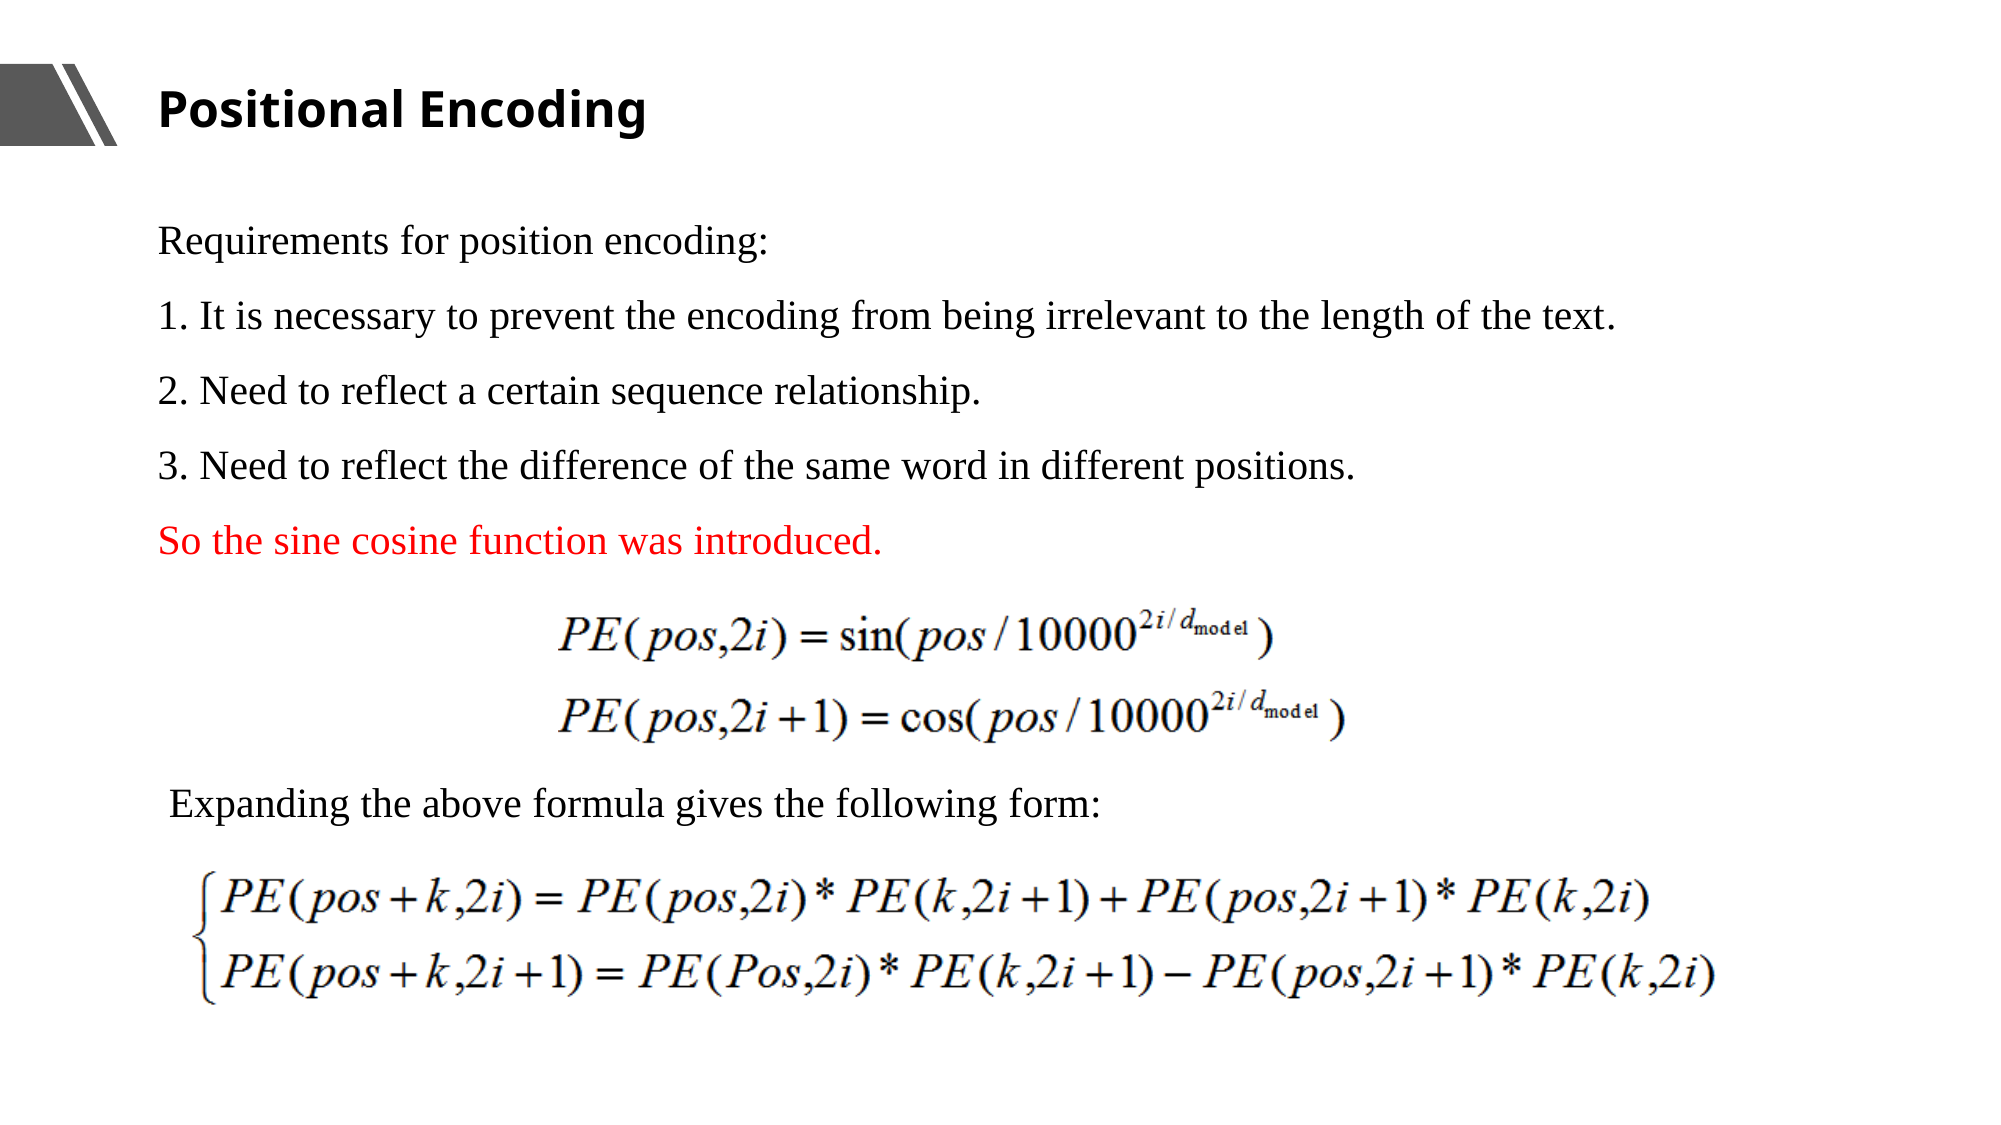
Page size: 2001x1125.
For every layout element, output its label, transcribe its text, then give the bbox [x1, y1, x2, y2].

text_box Expanding the above formula gives the following form: [168, 750, 1958, 826]
picture [558, 602, 1354, 751]
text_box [0, 63, 118, 146]
text_box Requirements for position encoding: 1. It is necessary to prevent the encoding from being irrelevant to the length of the text. 2. Need to reflect a certain sequence relationship. 3. Need to reflect the difference of the same word in different positions. So the sine cosine function was introduced. [142, 180, 1846, 571]
text_box Positional Encoding [142, 70, 828, 146]
picture [185, 870, 1727, 1008]
